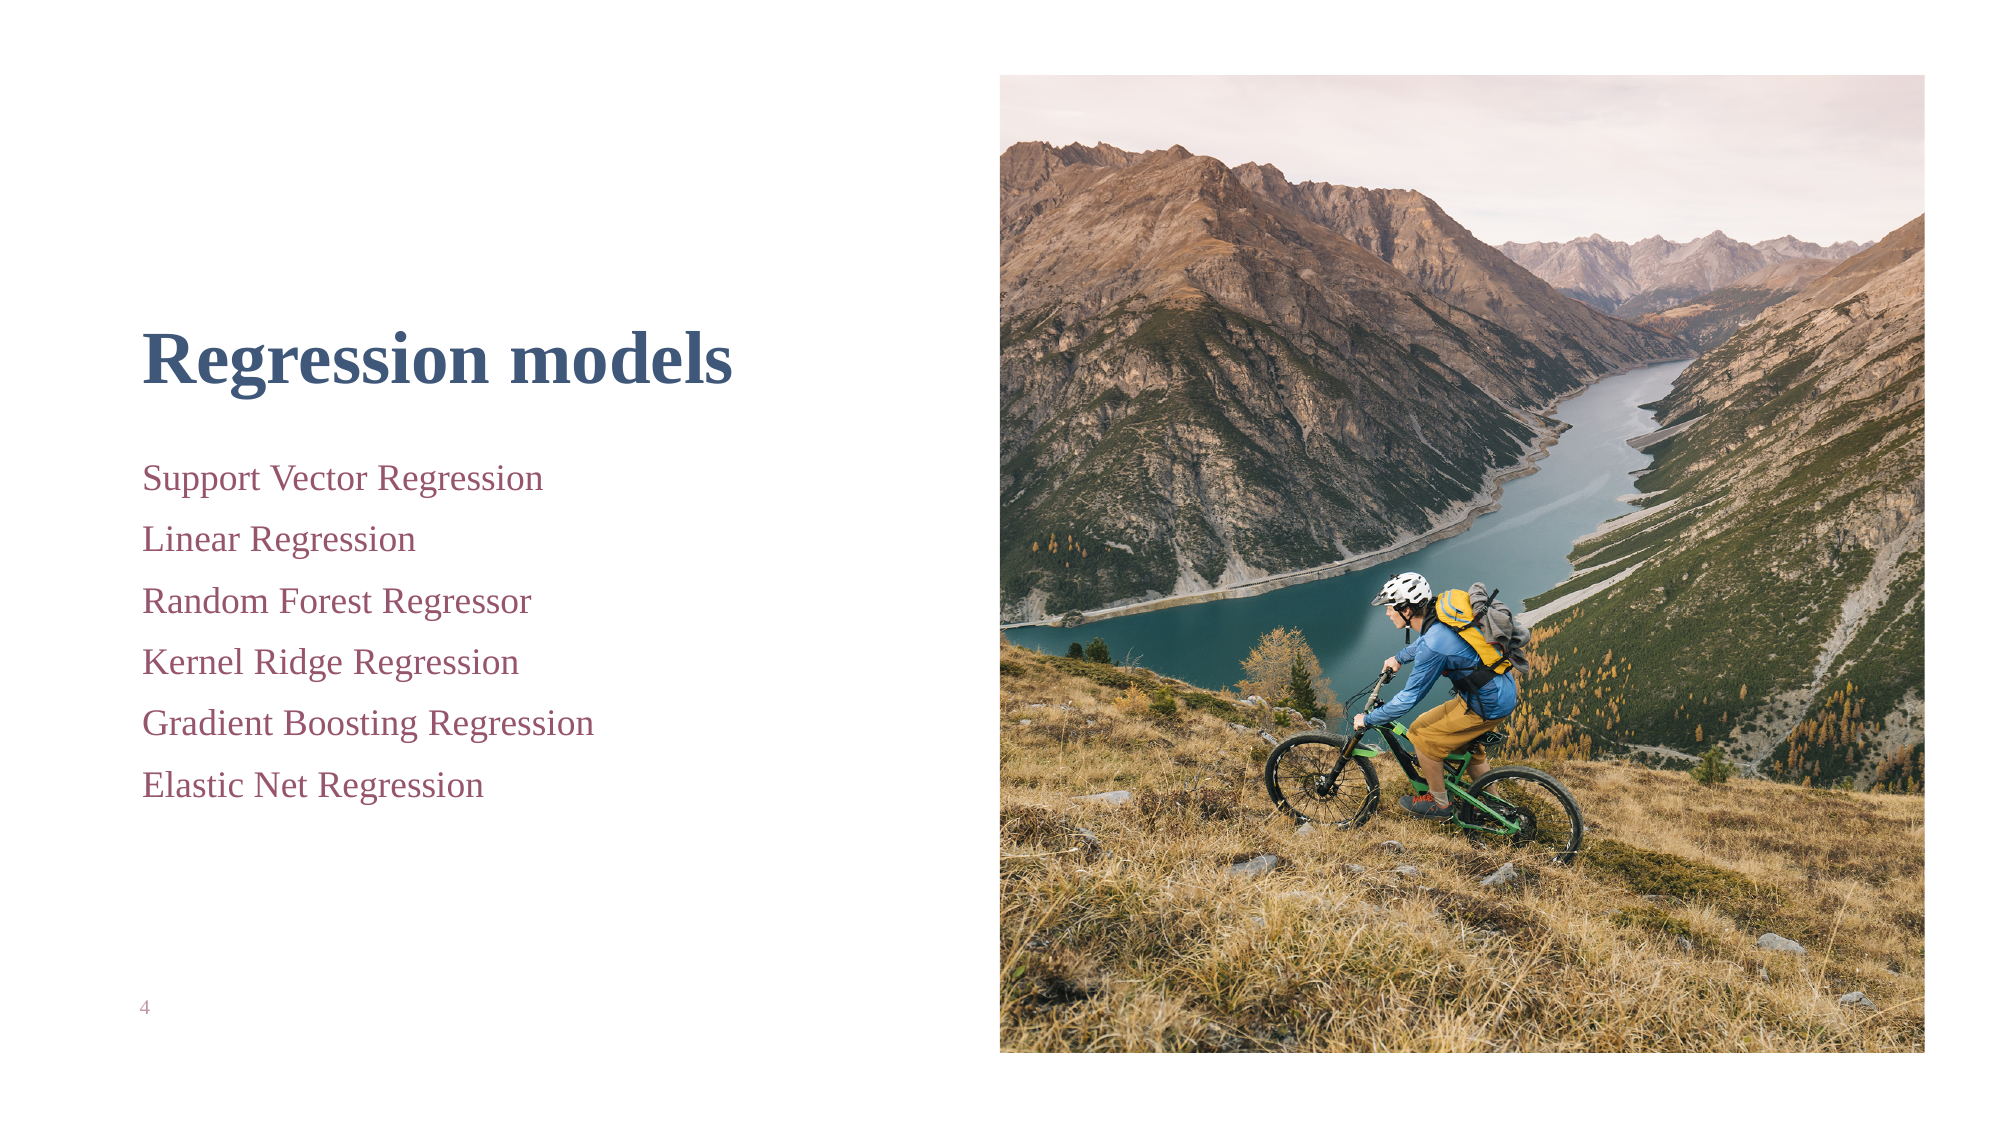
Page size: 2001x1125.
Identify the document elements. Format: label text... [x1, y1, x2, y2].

slide_number 4 [105, 993, 170, 1033]
title Regression models [136, 235, 889, 400]
list Support Vector Regression Linear Regression Random Forest Regressor Kernel Ridge Regression Gradient Boosting Regression Elastic Net Regression [136, 458, 889, 994]
picture [999, 74, 1925, 1053]
